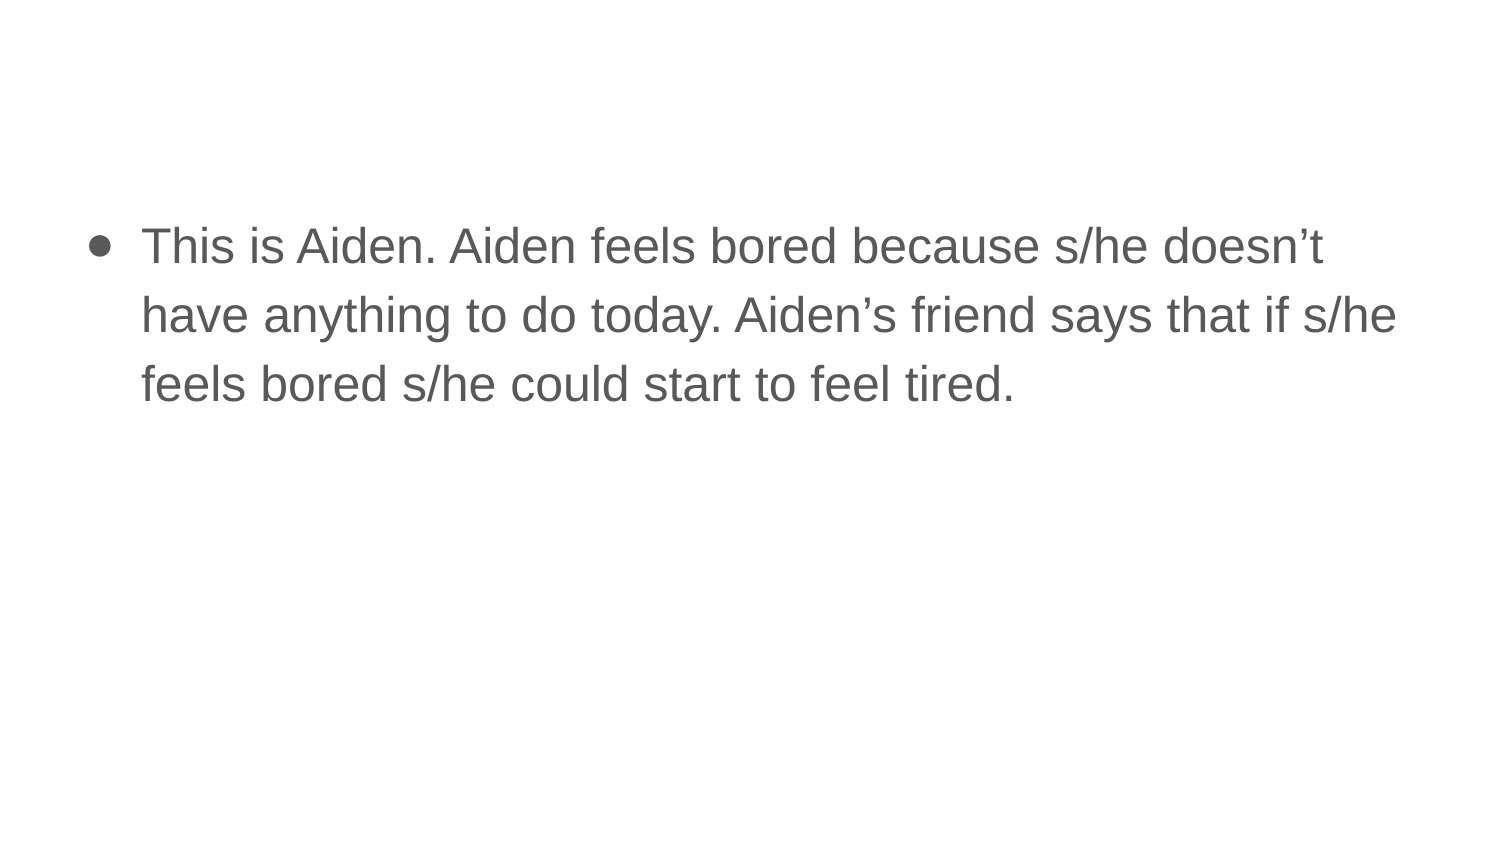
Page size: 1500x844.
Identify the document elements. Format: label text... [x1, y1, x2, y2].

list This is Aiden. Aiden feels bored because s/he doesn’t have anything to do today. Aiden’s friend says that if s/he feels bored s/he could start to feel tired. [51, 189, 1449, 750]
